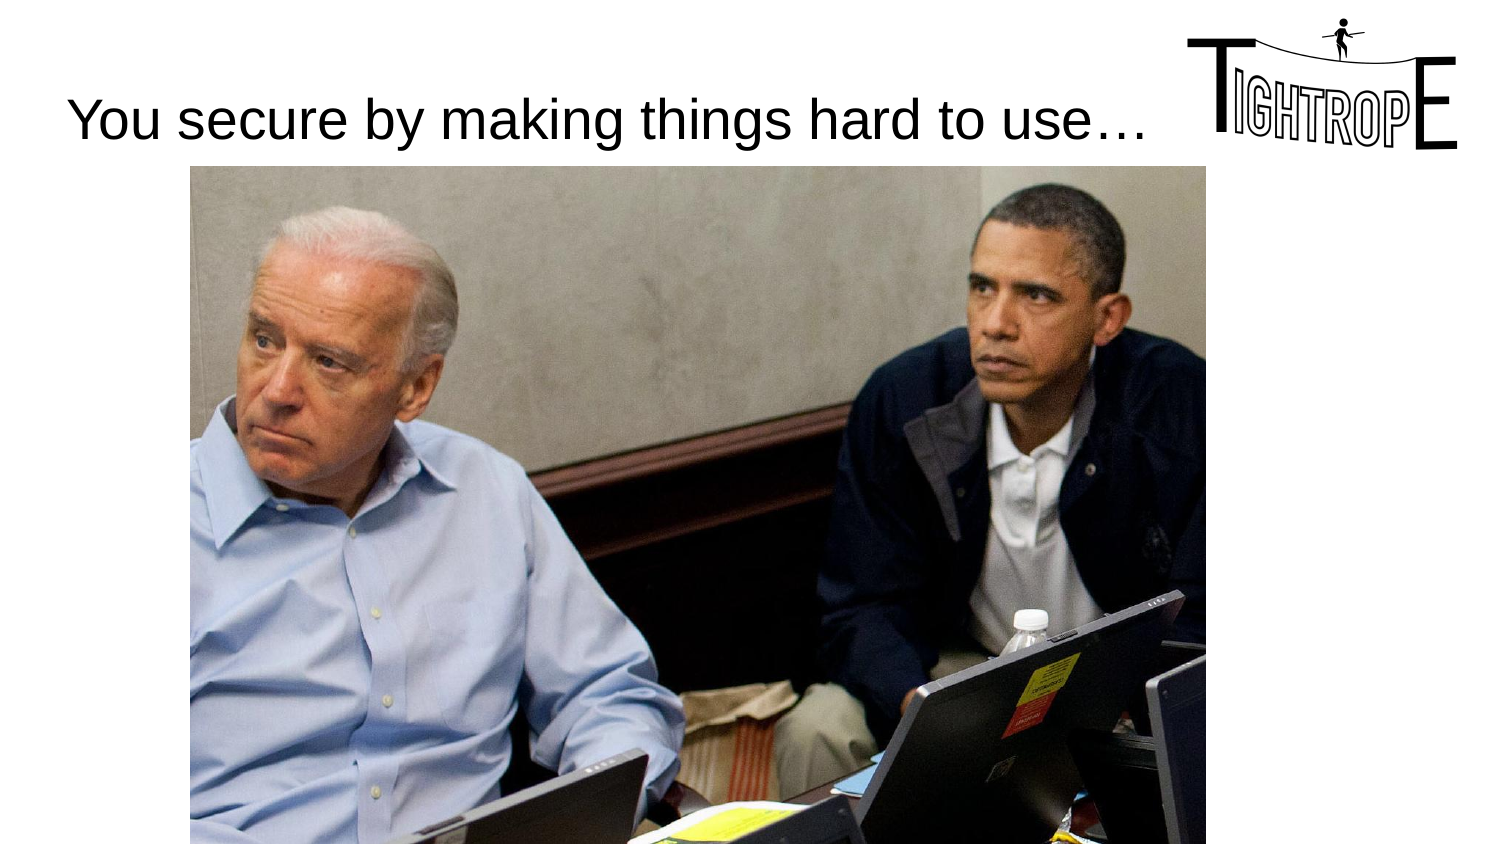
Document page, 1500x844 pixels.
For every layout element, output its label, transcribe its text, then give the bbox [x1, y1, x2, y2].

picture [190, 166, 1206, 844]
picture [1166, 15, 1489, 151]
title You secure by making things hard to use… [51, 72, 1449, 167]
